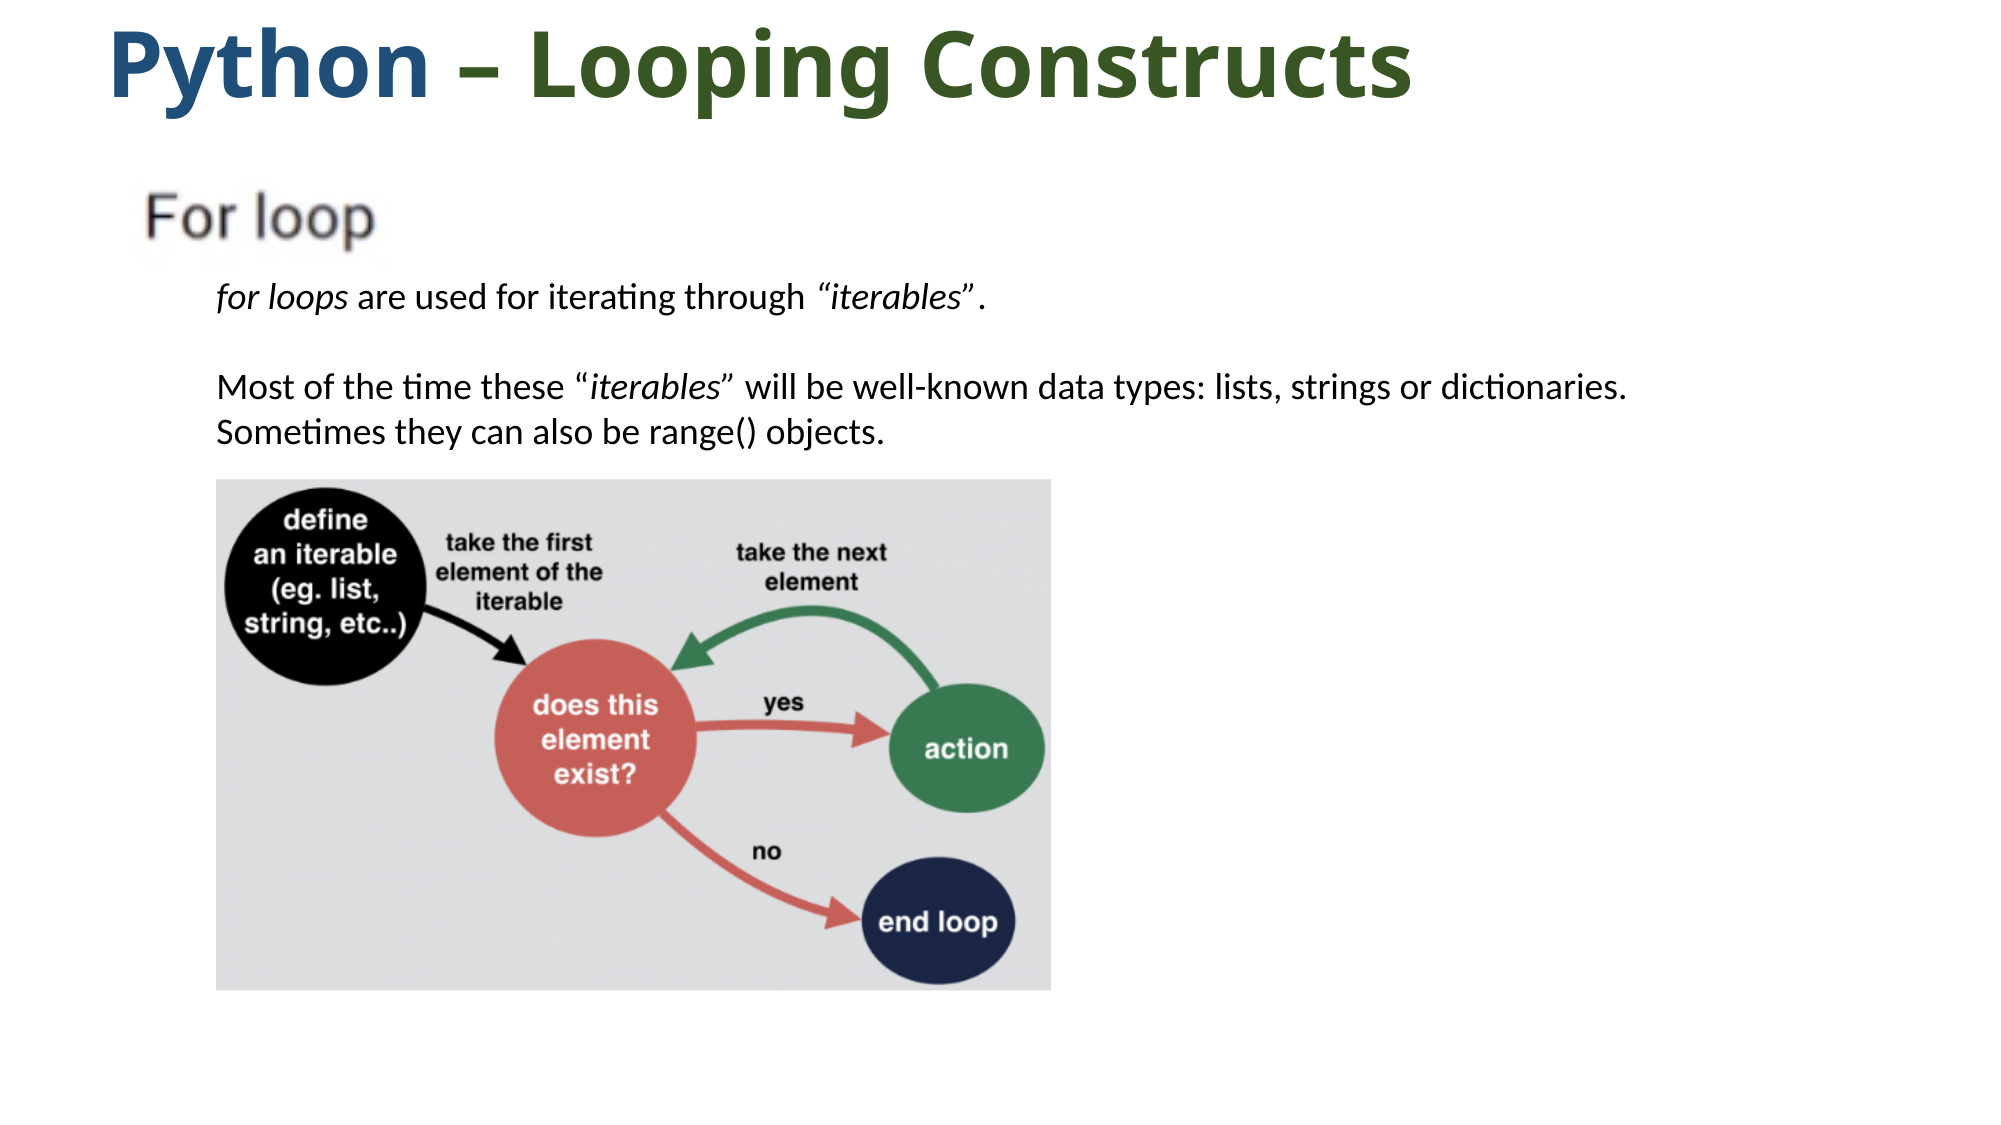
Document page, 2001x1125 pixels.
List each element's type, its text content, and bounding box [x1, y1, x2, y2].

picture [133, 171, 1122, 358]
text_box Python – Looping Constructs [91, 16, 1979, 119]
picture [215, 477, 1051, 992]
text_box for loops are used for iterating through “iterables”. Most of the time these “iterables” will be well-known data types: lists, strings or dictionaries. Sometimes they can also be range() objects. [201, 264, 1895, 505]
